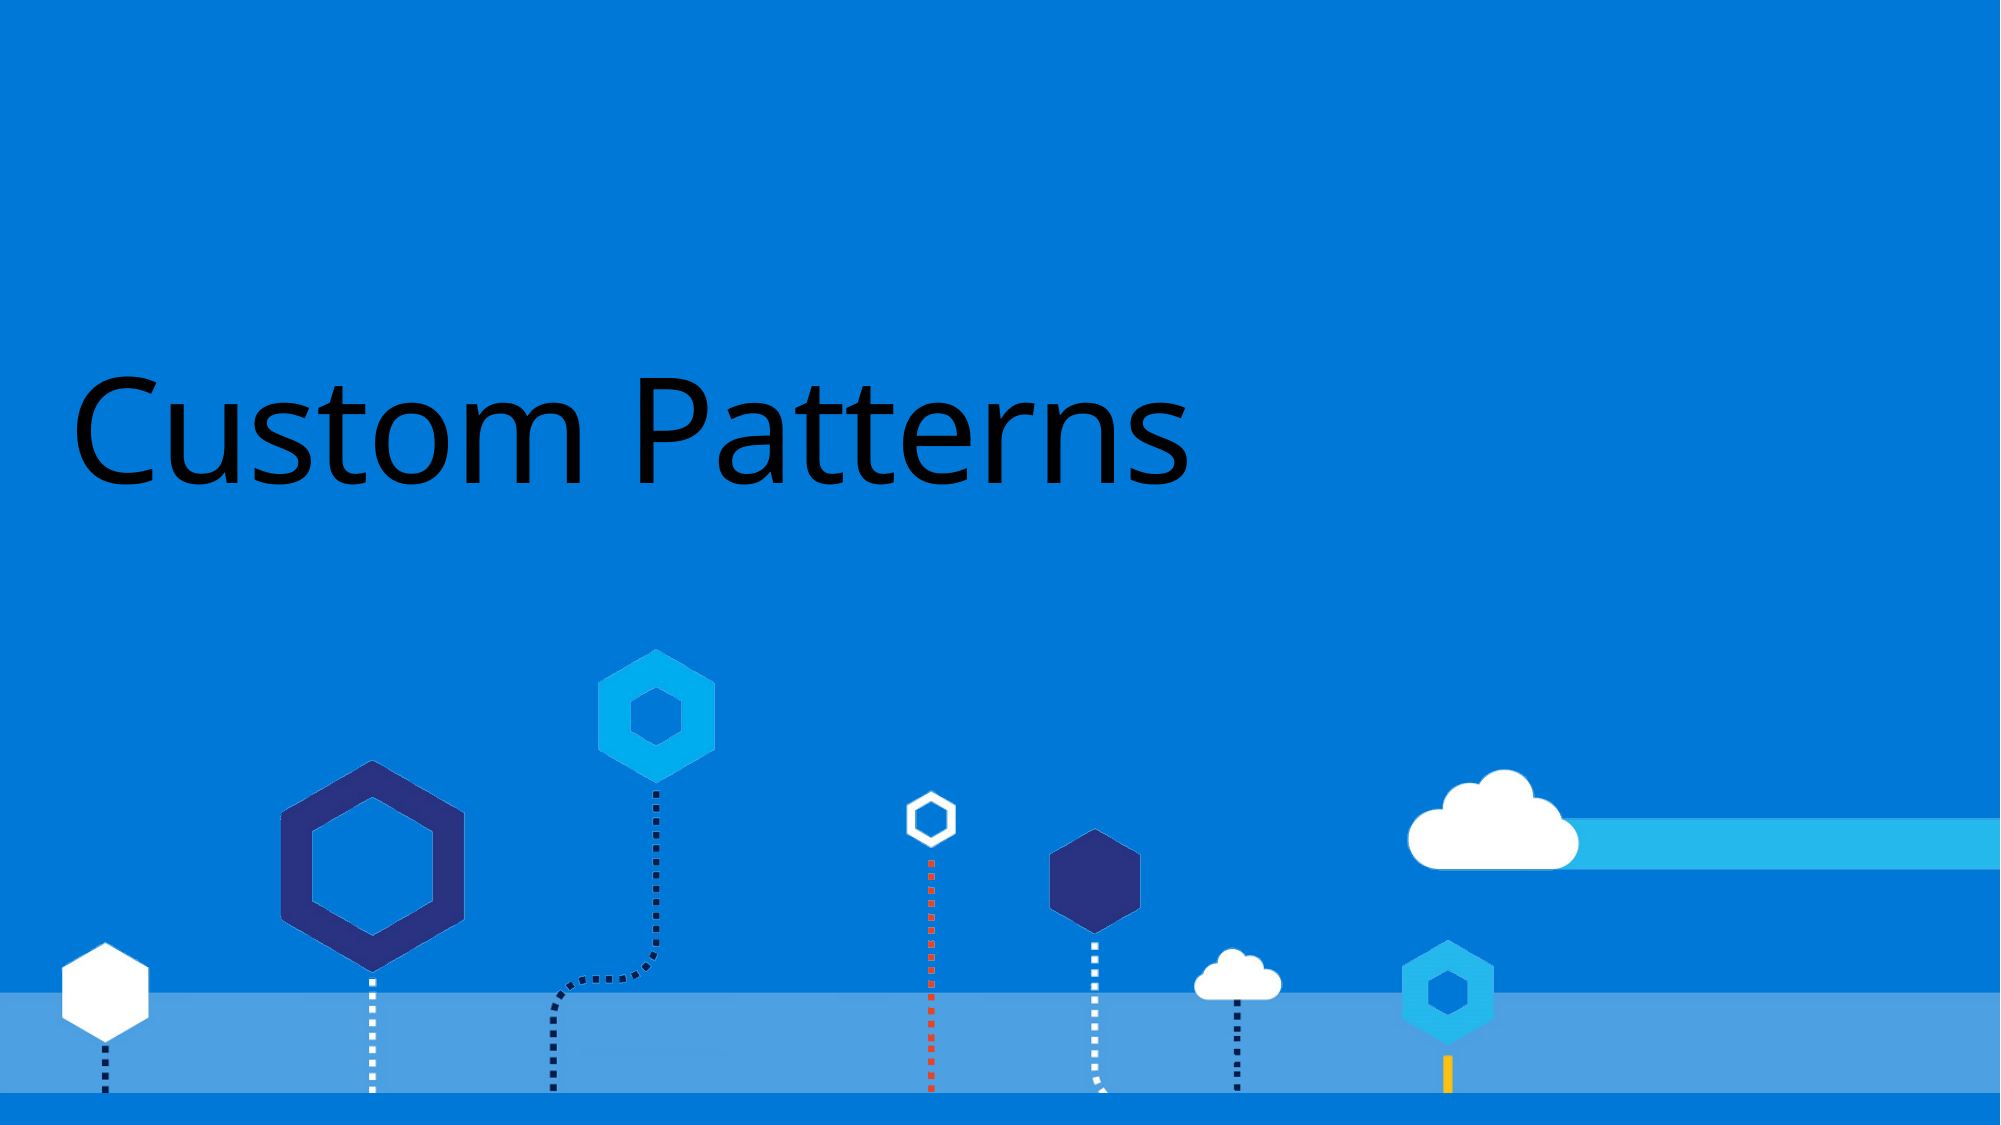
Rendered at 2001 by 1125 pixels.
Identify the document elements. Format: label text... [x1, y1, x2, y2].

title Custom Patterns [44, 341, 1956, 532]
picture [0, 611, 2000, 1093]
